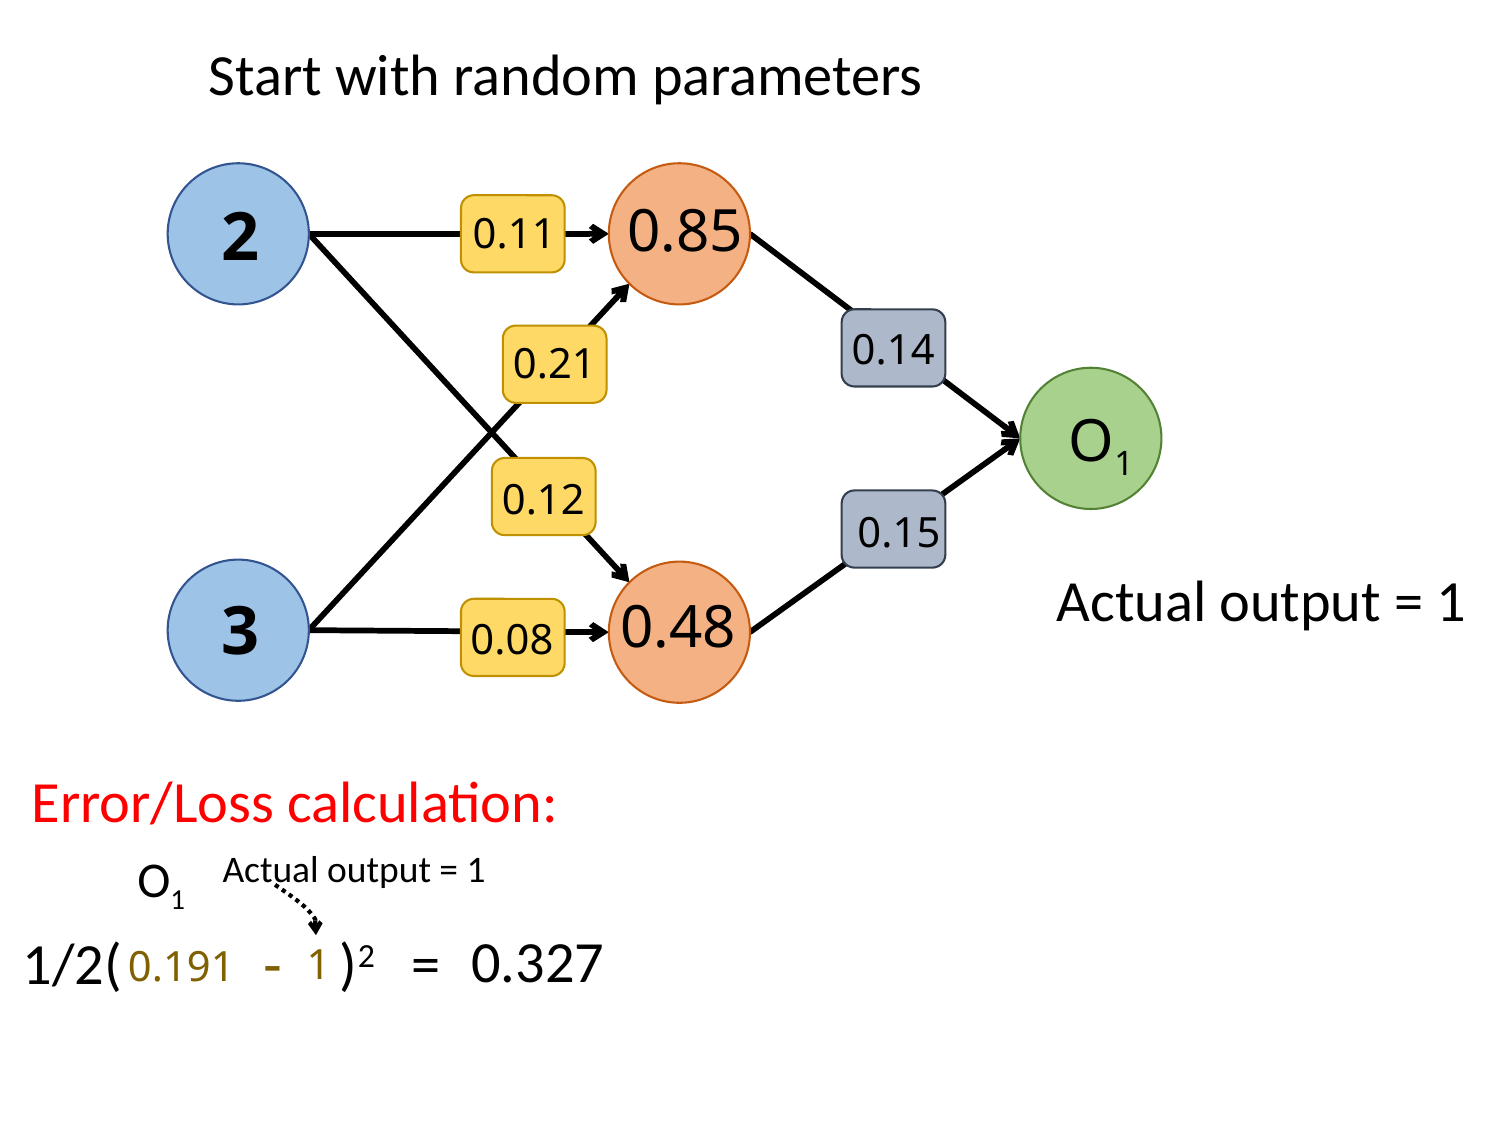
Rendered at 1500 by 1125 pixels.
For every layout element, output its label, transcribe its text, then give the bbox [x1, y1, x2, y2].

text_box 0.11 [457, 199, 571, 233]
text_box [749, 233, 1021, 438]
text_box 2 [206, 186, 275, 282]
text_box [308, 283, 630, 631]
text_box 0.85 [612, 186, 758, 271]
text_box [463, 194, 563, 199]
text_box Start with random parameters [194, 29, 1152, 115]
text_box [630, 271, 741, 306]
text_box 0.327 [456, 917, 620, 1002]
text_box [616, 667, 742, 704]
text_box Actual output = 1 [1041, 555, 1500, 641]
text_box 1 [297, 930, 346, 996]
text_box [166, 162, 310, 306]
text_box 0.48 [605, 581, 751, 667]
text_box [630, 560, 730, 581]
text_box Error/Loss calculation: [17, 756, 975, 842]
text_box Actual output = 1 [207, 838, 515, 898]
text_box [462, 671, 564, 678]
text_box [308, 233, 630, 283]
text_box )2 [325, 918, 390, 1004]
text_box 3 [206, 580, 275, 675]
text_box O1 [122, 839, 201, 923]
text_box [274, 883, 323, 936]
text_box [749, 438, 1021, 633]
text_box - [248, 918, 297, 1004]
text_box [626, 162, 733, 186]
text_box [1021, 366, 1148, 511]
text_box 0.191 [138, 932, 248, 998]
text_box [607, 209, 612, 233]
text_box [166, 558, 310, 702]
text_box = [396, 918, 456, 1004]
text_box O1 [1054, 395, 1149, 490]
text_box 0.08 [455, 633, 569, 671]
text_box [1149, 396, 1163, 481]
text_box 1/2( [8, 918, 138, 1004]
